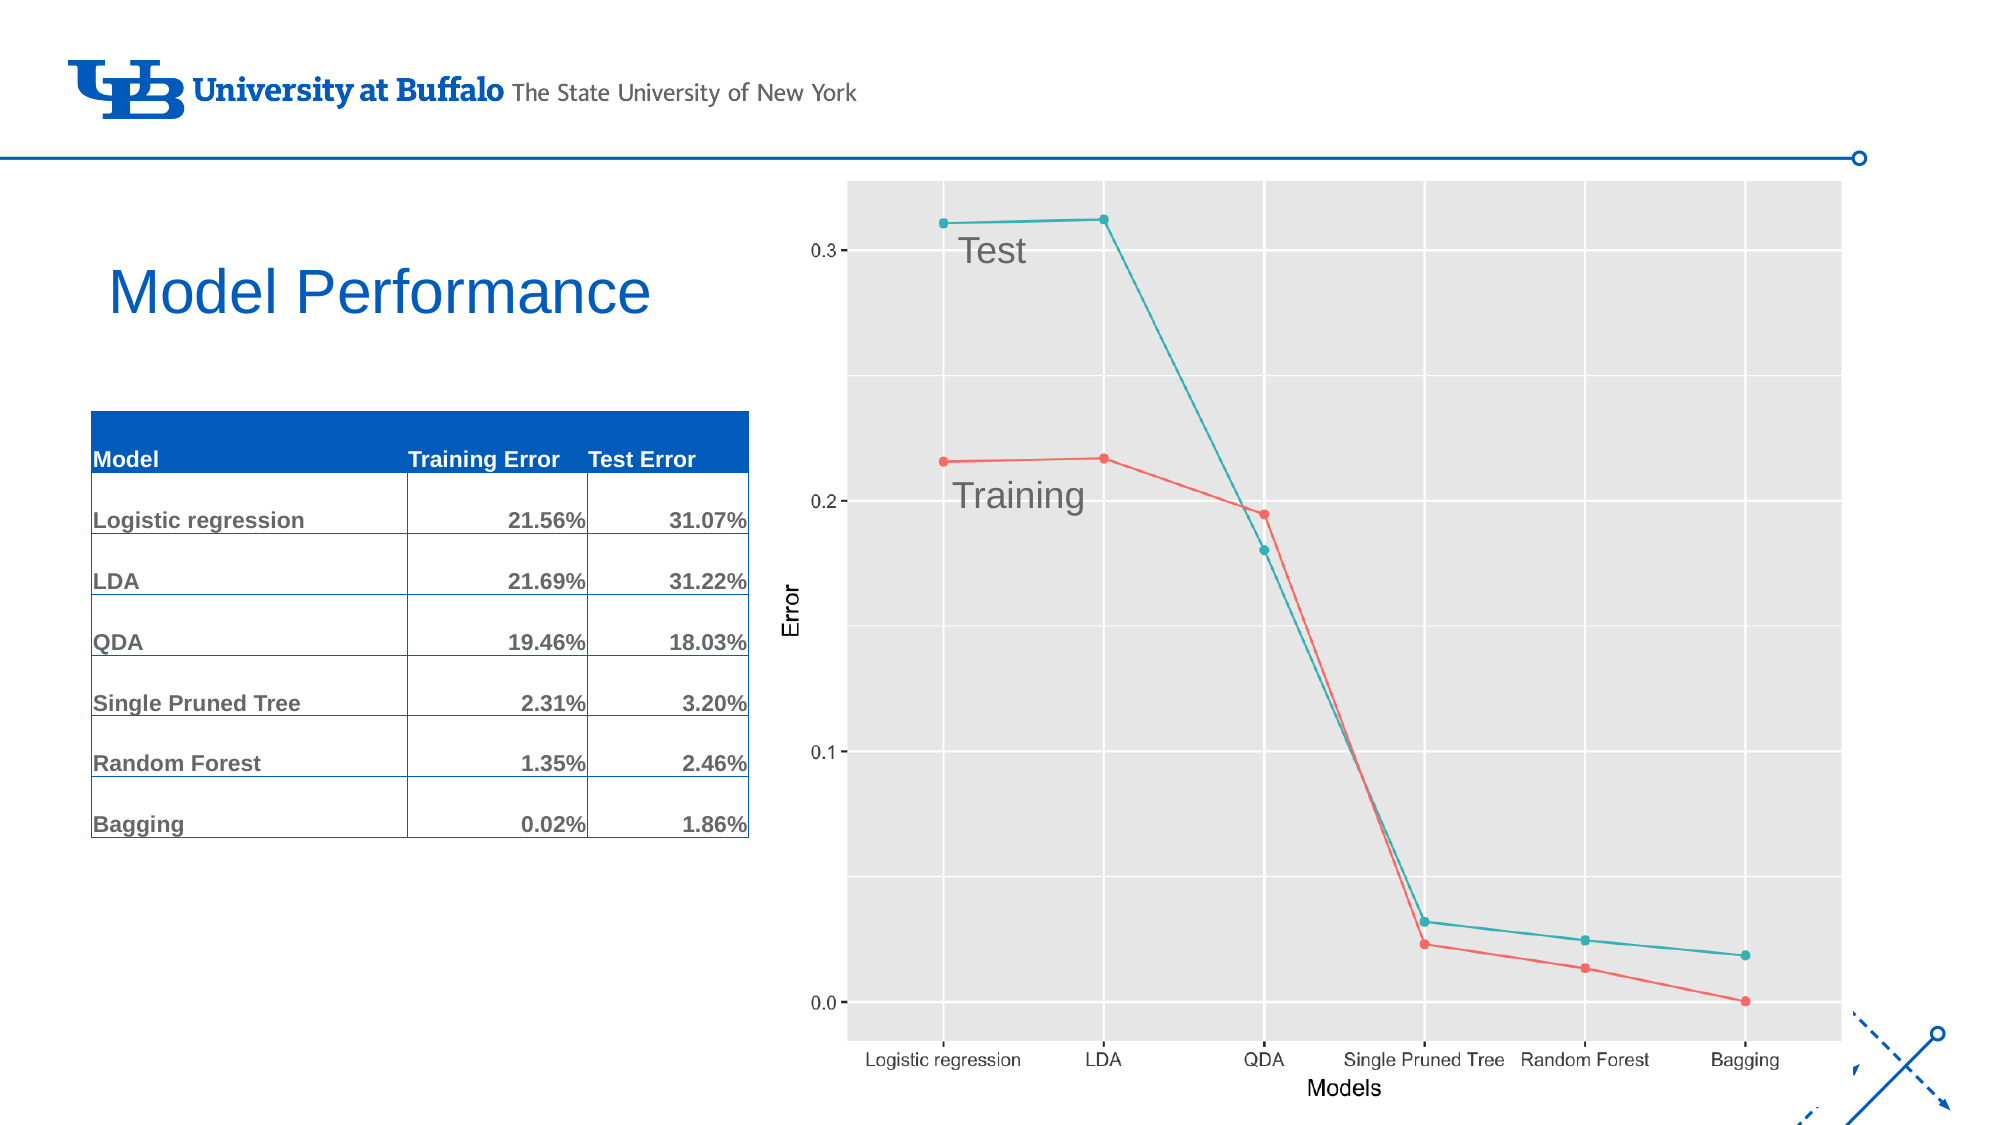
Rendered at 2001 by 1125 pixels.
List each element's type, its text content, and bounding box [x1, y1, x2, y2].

table_cell 2.46% [588, 716, 748, 776]
table_cell 0.02% [408, 777, 587, 837]
table_cell 19.46% [408, 595, 587, 655]
table_header Training Error [407, 412, 587, 472]
table_cell Logistic regression [92, 473, 407, 533]
table_cell 1.86% [588, 777, 748, 837]
title Model Performance [93, 216, 770, 335]
table_cell 18.03% [588, 595, 748, 655]
table_cell Random Forest [92, 716, 407, 776]
table_cell 3.20% [588, 656, 748, 715]
table_header Test Error [587, 412, 748, 472]
table_cell 1.35% [408, 716, 587, 776]
table_cell 21.69% [408, 534, 587, 594]
table_cell 2.31% [408, 656, 587, 715]
table_cell Bagging [92, 777, 407, 837]
picture [0, 0, 2000, 1125]
list [93, 359, 750, 814]
table_cell 31.22% [588, 534, 748, 594]
table_cell QDA [92, 595, 407, 655]
table_cell Single Pruned Tree [92, 656, 407, 715]
table_cell LDA [92, 534, 407, 594]
table_header Model [92, 412, 407, 472]
table_cell 31.07% [588, 473, 748, 533]
table_cell 21.56% [408, 473, 587, 533]
